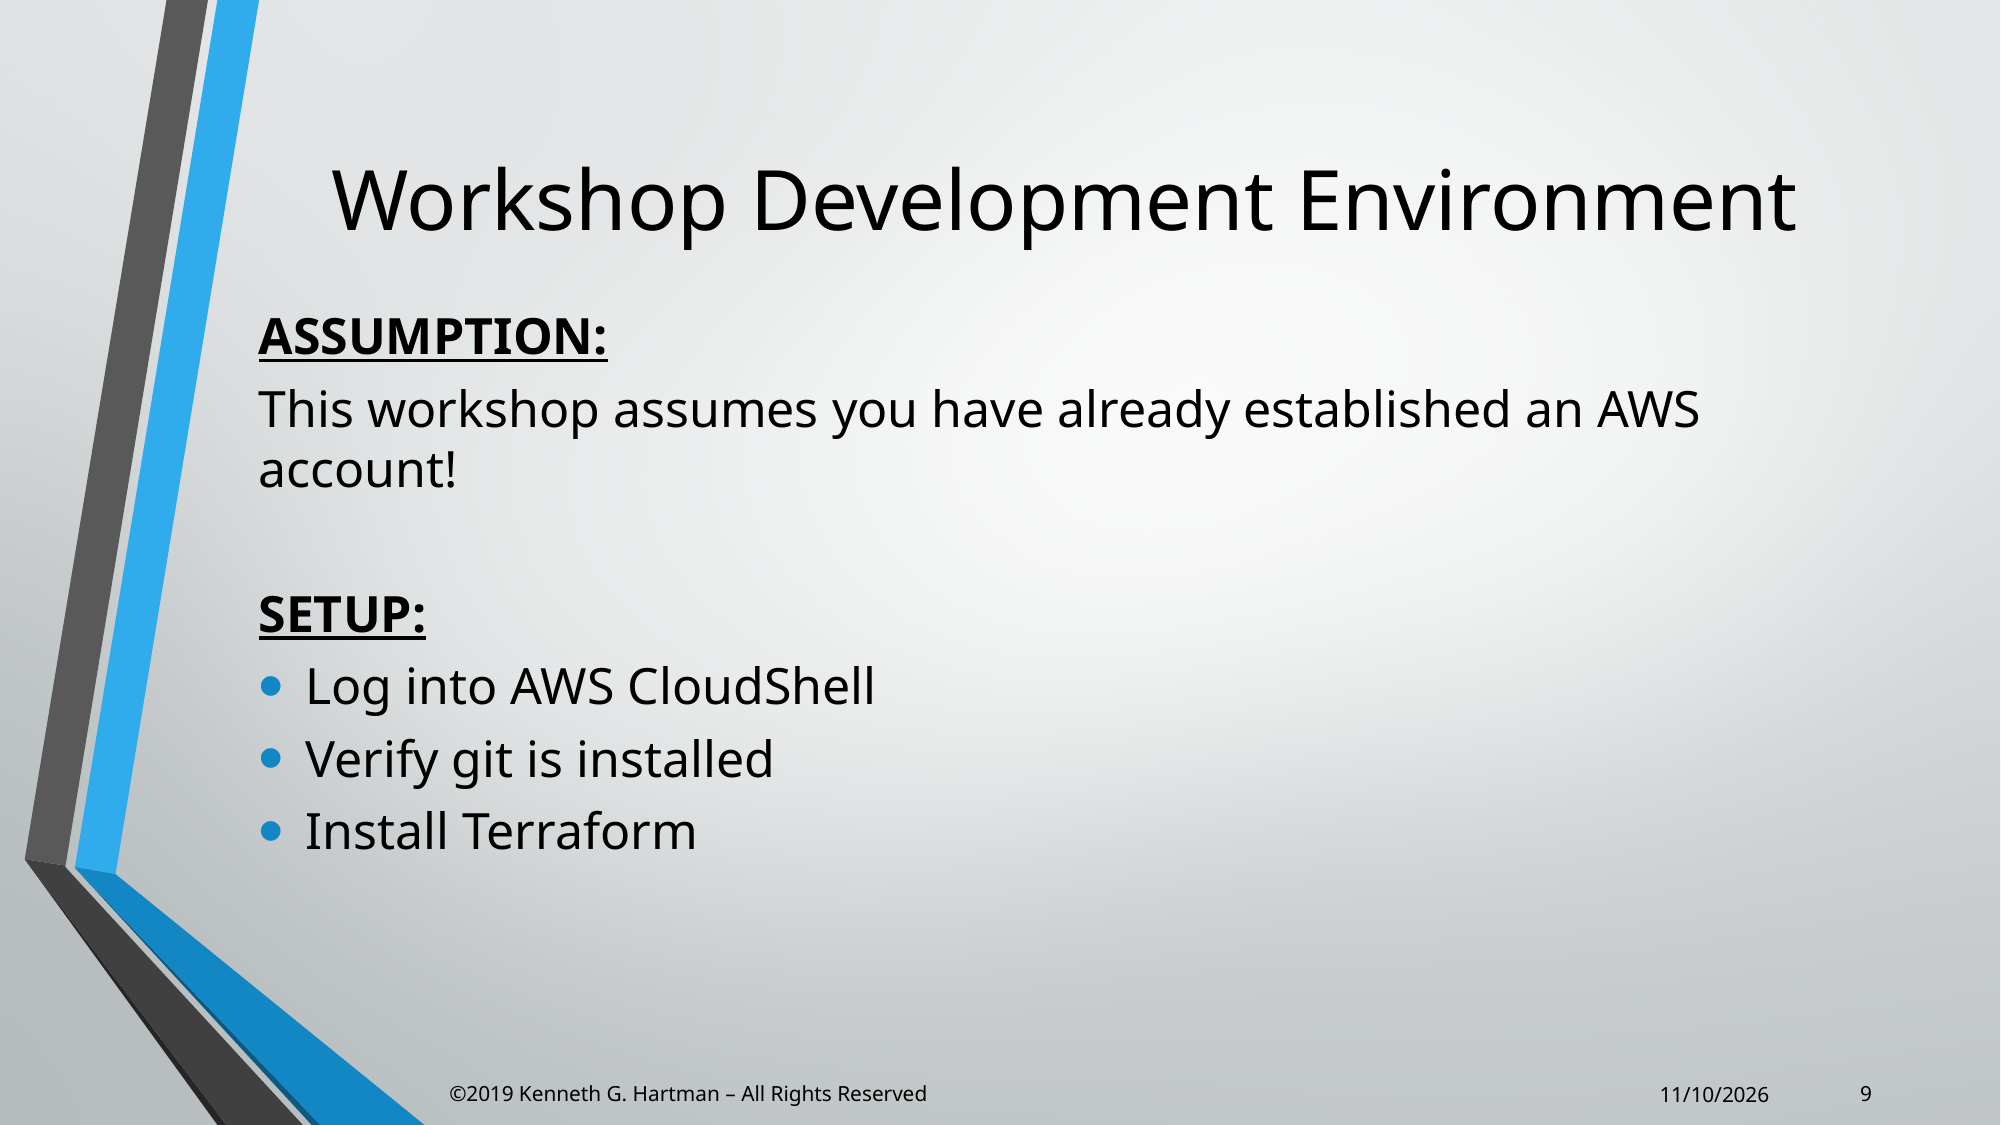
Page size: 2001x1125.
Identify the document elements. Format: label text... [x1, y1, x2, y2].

footer ©2019 Kenneth G. Hartman – All Rights Reserved [434, 1065, 1597, 1125]
title Workshop Development Environment [243, 112, 1887, 281]
slide_number 9 [1796, 1065, 1887, 1125]
list ASSUMPTION: This workshop assumes you have already established an AWS account! SETUP: Log into AWS CloudShell Verify git is installed Install Terraform [243, 297, 1887, 950]
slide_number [1597, 1066, 1784, 1125]
